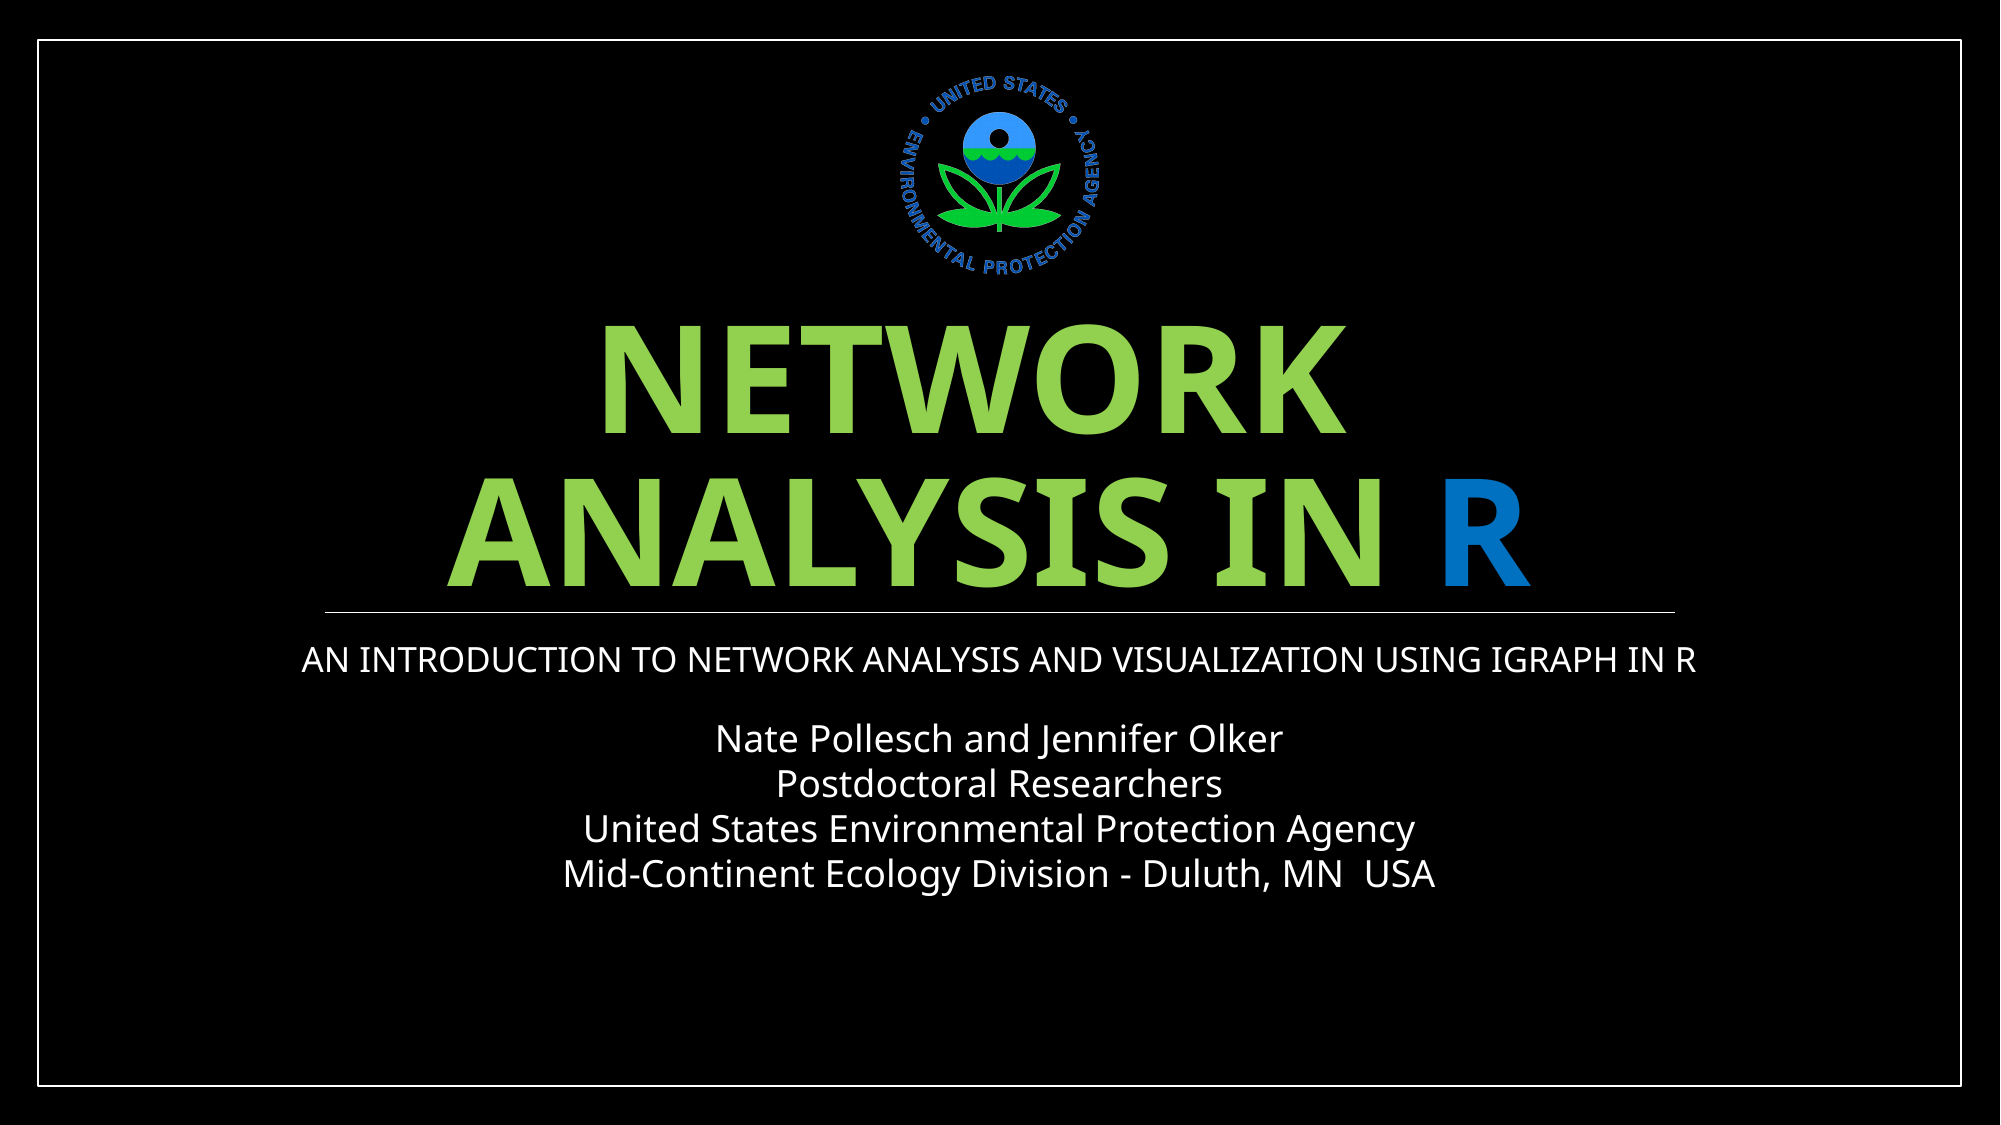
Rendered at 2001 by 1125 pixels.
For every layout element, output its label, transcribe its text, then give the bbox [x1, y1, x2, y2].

title Network analysis in R [77, 144, 1902, 625]
text_box Nate Pollesch and Jennifer Olker Postdoctoral Researchers United States Environmental Protection Agency Mid-Continent Ecology Division - Duluth, MN USA [459, 707, 1540, 948]
subtitle An introduction to network analysis and visualization using igraph in R [280, 634, 1719, 698]
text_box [887, 67, 1112, 283]
